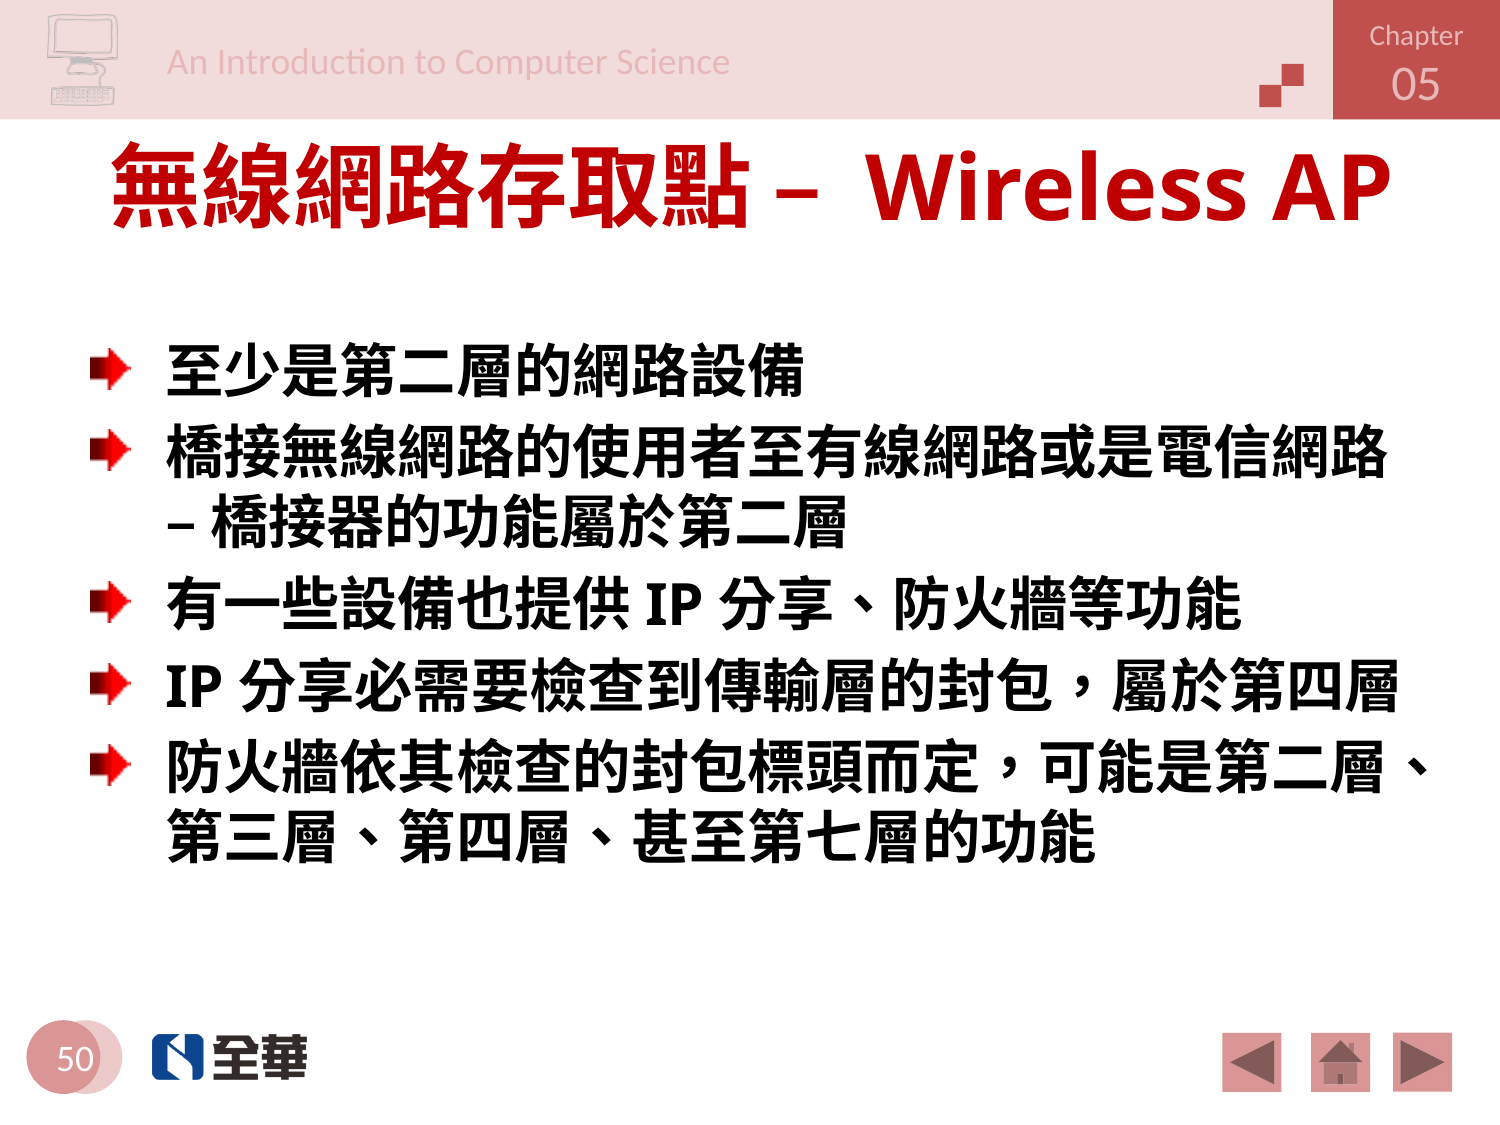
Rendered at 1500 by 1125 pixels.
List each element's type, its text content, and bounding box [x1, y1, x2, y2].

picture [47, 14, 118, 106]
title 無線網路存取點 – Wireless AP [76, 90, 1427, 278]
picture [90, 663, 131, 705]
picture [90, 429, 131, 471]
picture [90, 581, 131, 623]
picture [152, 1034, 307, 1080]
picture [90, 744, 131, 786]
list 至少是第二層的網路設備 橋接無線網路的使用者至有線網路或是電信網路 – 橋接器的功能屬於第二層 有一些設備也提供IP分享、防火牆等功能 IP分享必需要檢查到傳輸層的封包，屬於第四層 防火牆依其檢查的封包標頭而定，可能是第二層、第三層、第四層、甚至第七層的功能 [75, 326, 1425, 1005]
picture [90, 348, 131, 390]
